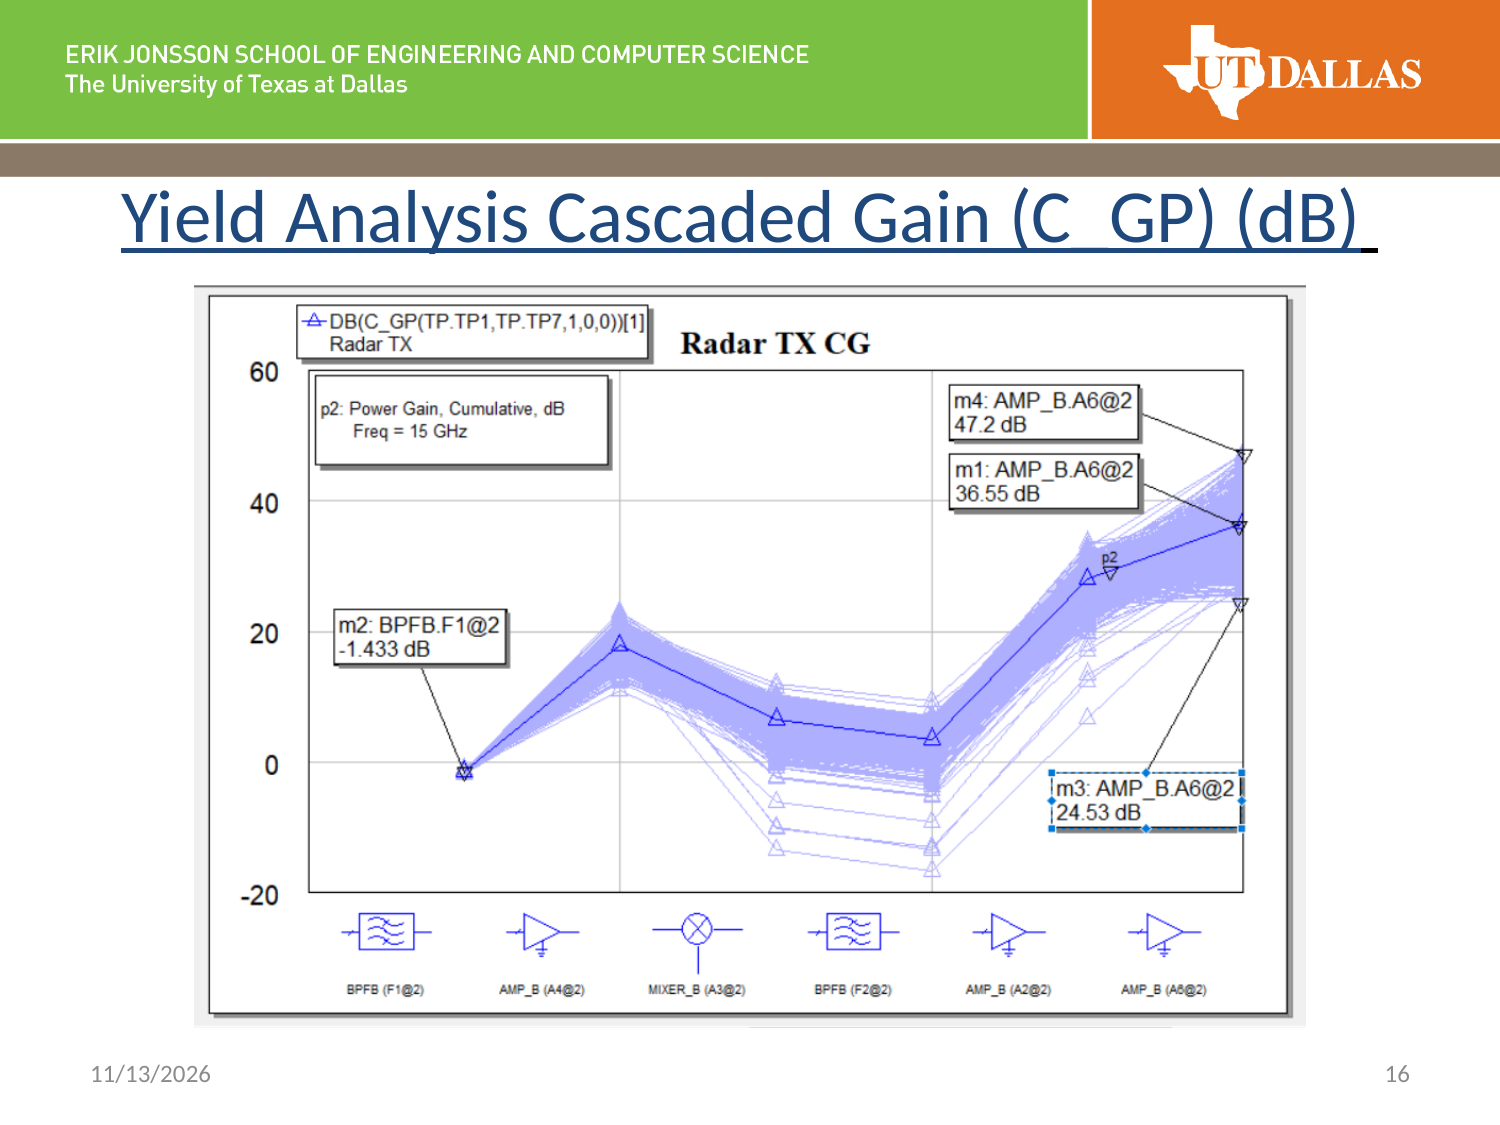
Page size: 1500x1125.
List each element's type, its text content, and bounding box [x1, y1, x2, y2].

picture [0, 0, 1500, 1125]
slide_number 16 [1074, 1042, 1425, 1103]
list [194, 285, 1306, 1029]
title Yield Analysis Cascaded Gain (C_GP) (dB) [75, 119, 1425, 307]
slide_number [75, 1042, 425, 1103]
